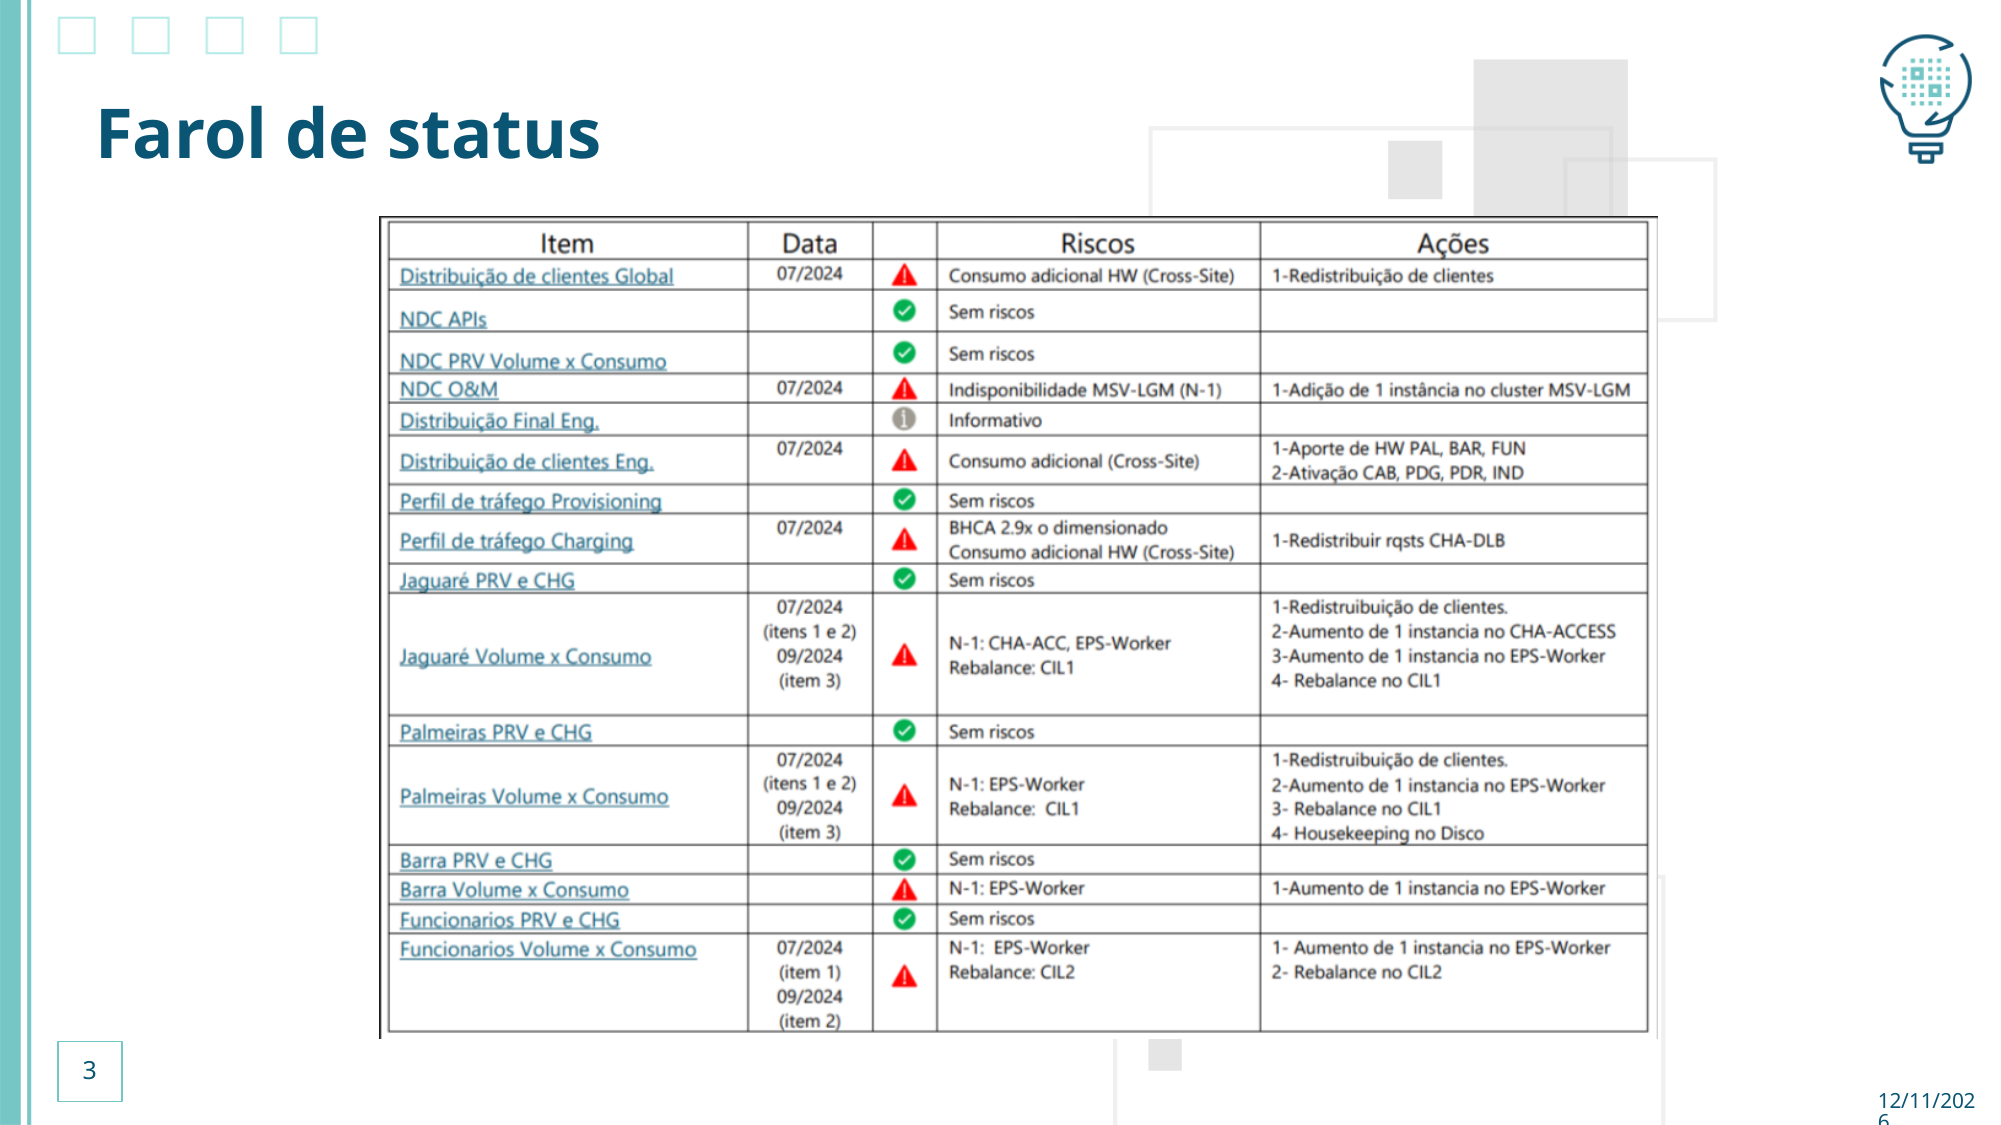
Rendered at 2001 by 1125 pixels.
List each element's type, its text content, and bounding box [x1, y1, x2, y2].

text_box 3 [57, 1041, 122, 1102]
text_box 03/01/2025 [1863, 1080, 2000, 1124]
text_box Farol de status [80, 90, 1554, 182]
picture [0, 0, 2001, 1125]
